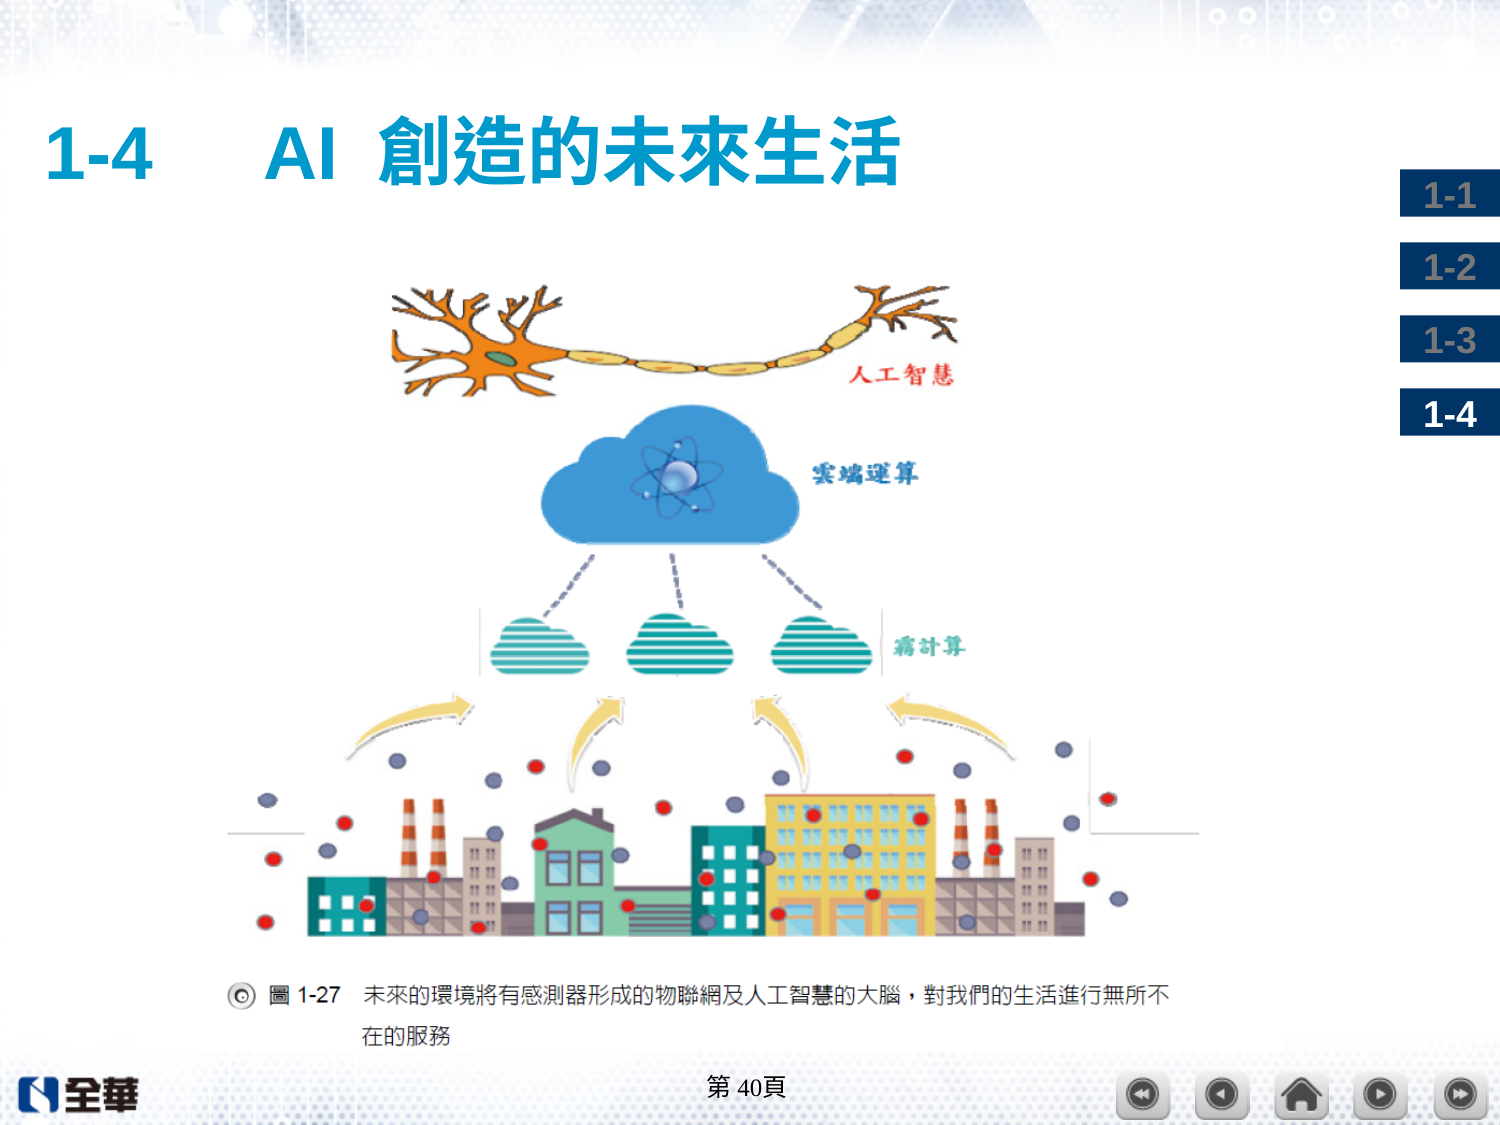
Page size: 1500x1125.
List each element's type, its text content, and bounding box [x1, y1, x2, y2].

title 1-4 AI 創造的未來生活 [29, 89, 1386, 209]
picture [0, 0, 1500, 1125]
